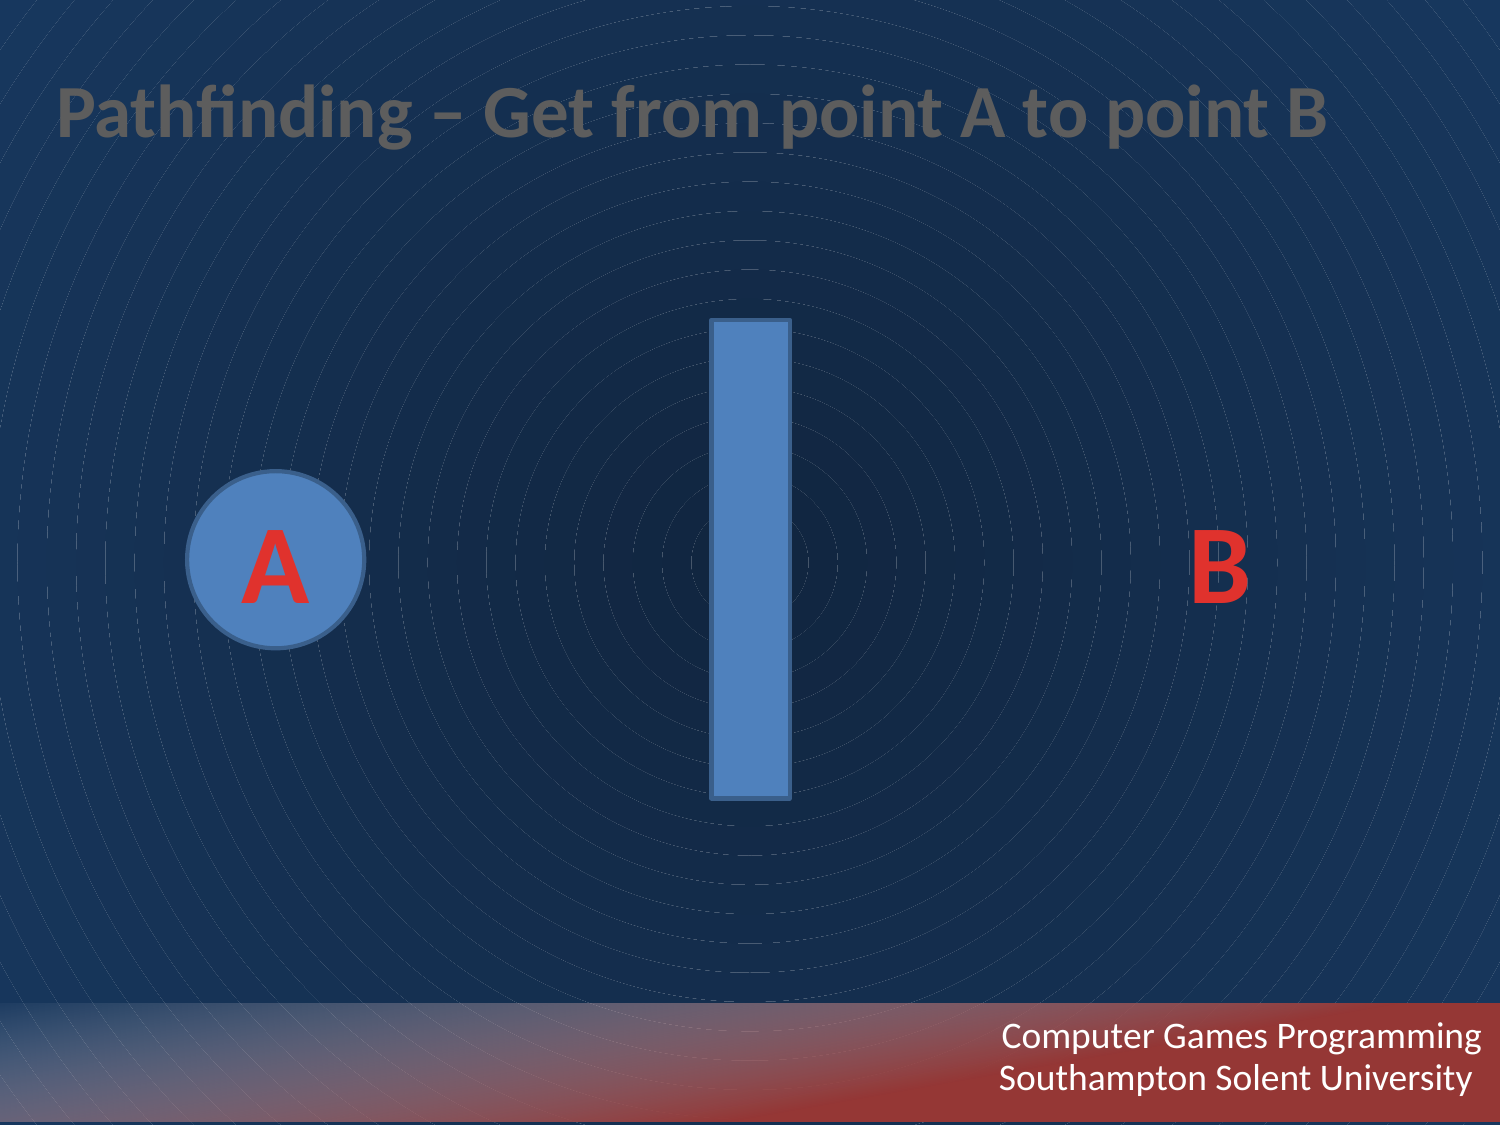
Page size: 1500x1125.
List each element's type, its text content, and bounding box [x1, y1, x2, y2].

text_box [0, 1003, 1500, 1122]
text_box [184, 469, 367, 651]
text_box A [226, 484, 325, 634]
text_box [709, 318, 792, 801]
text_box Pathfinding – Get from point A to point B [41, 55, 1455, 160]
text_box B [1173, 484, 1267, 634]
